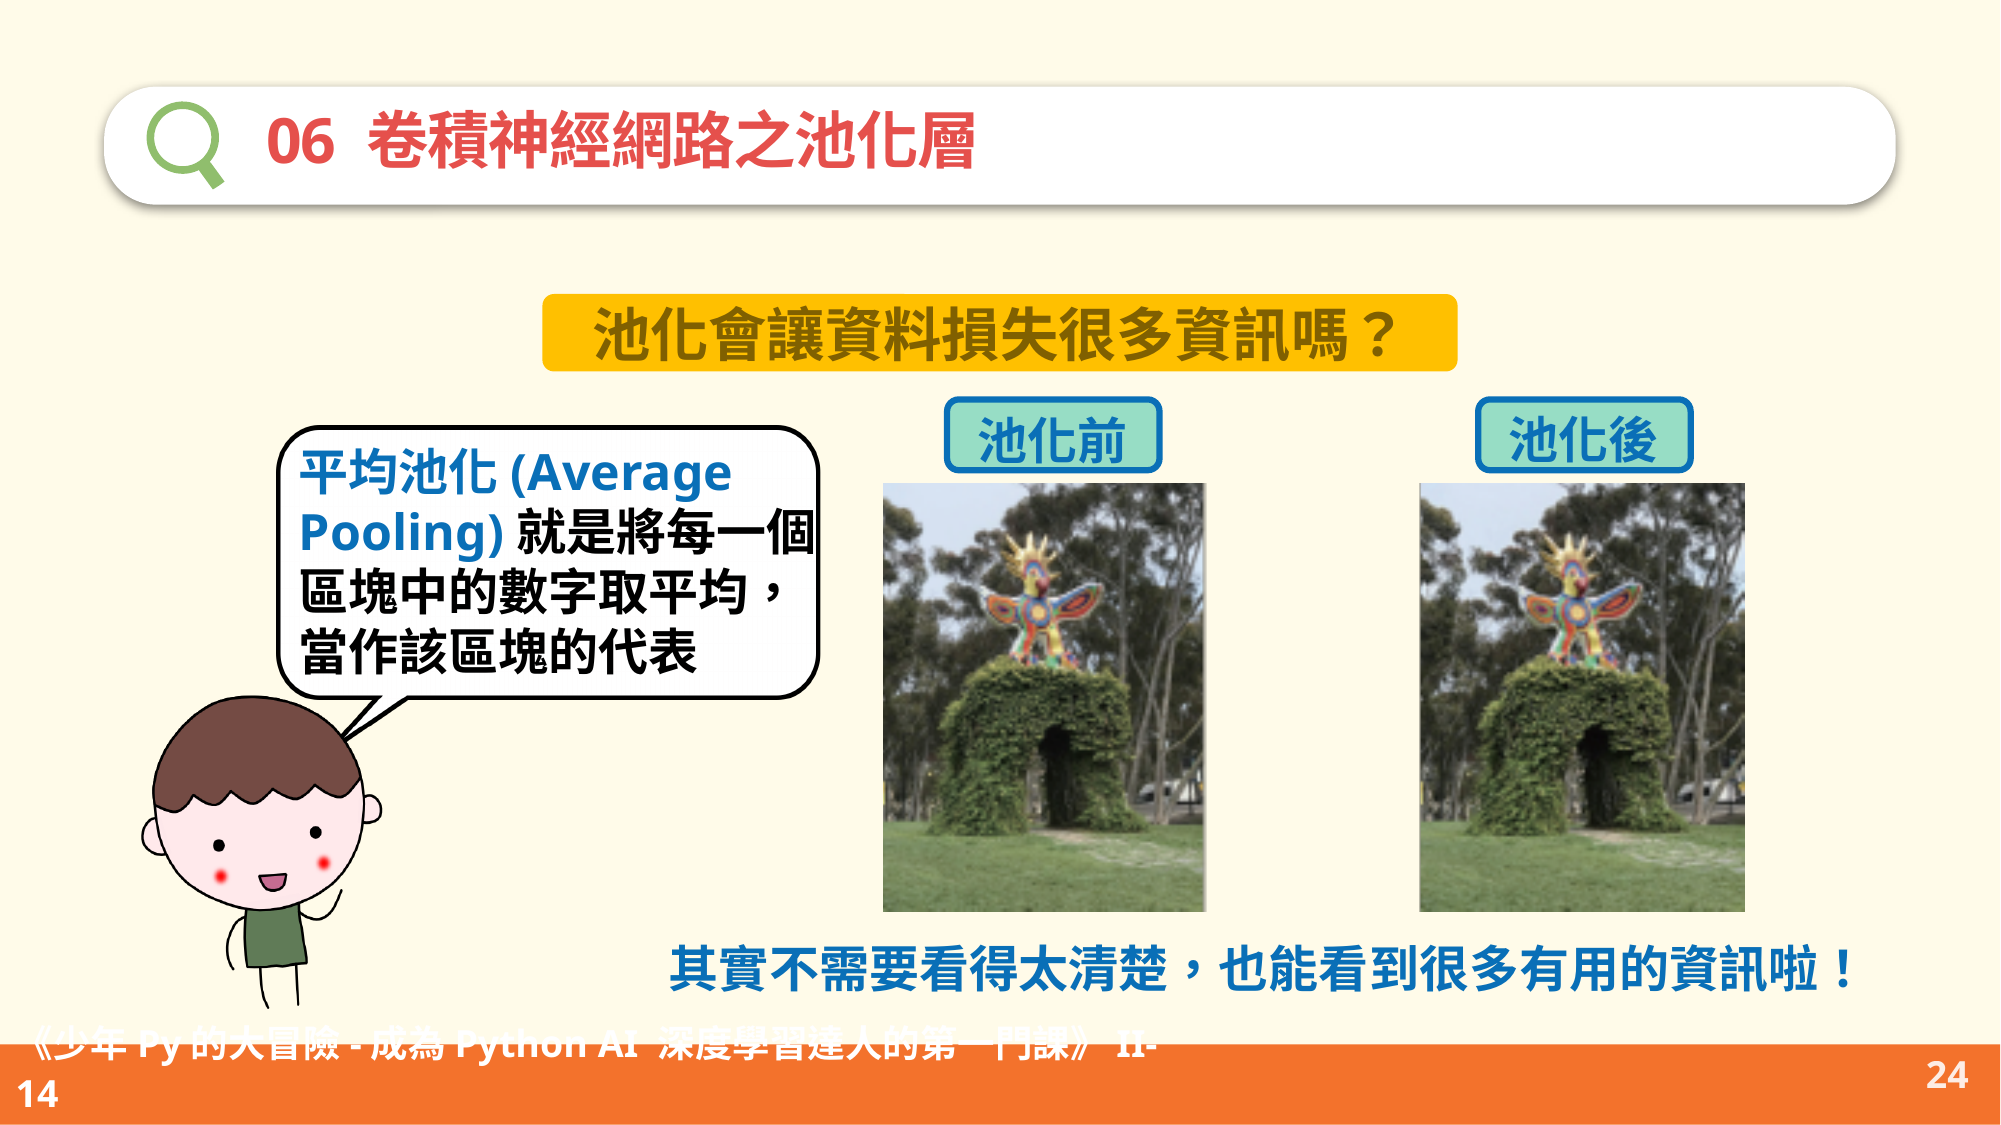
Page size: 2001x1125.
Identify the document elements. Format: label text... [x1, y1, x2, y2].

text_box 池化前 [969, 401, 1138, 478]
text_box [137, 423, 832, 1014]
text_box 池化後 [1500, 399, 1670, 477]
text_box [1670, 399, 1691, 471]
slide_number 24 [1912, 1047, 1982, 1111]
text_box [947, 399, 1160, 471]
text_box 其實不需要看得太清楚，也能看到很多有用的資訊啦！ [832, 929, 1863, 1006]
text_box 池化會讓資料損失很多資訊嗎？ [542, 293, 1458, 372]
text_box [1478, 399, 1500, 471]
list 06 卷積神經網路之池化層 [257, 106, 1838, 185]
picture [883, 483, 1745, 912]
